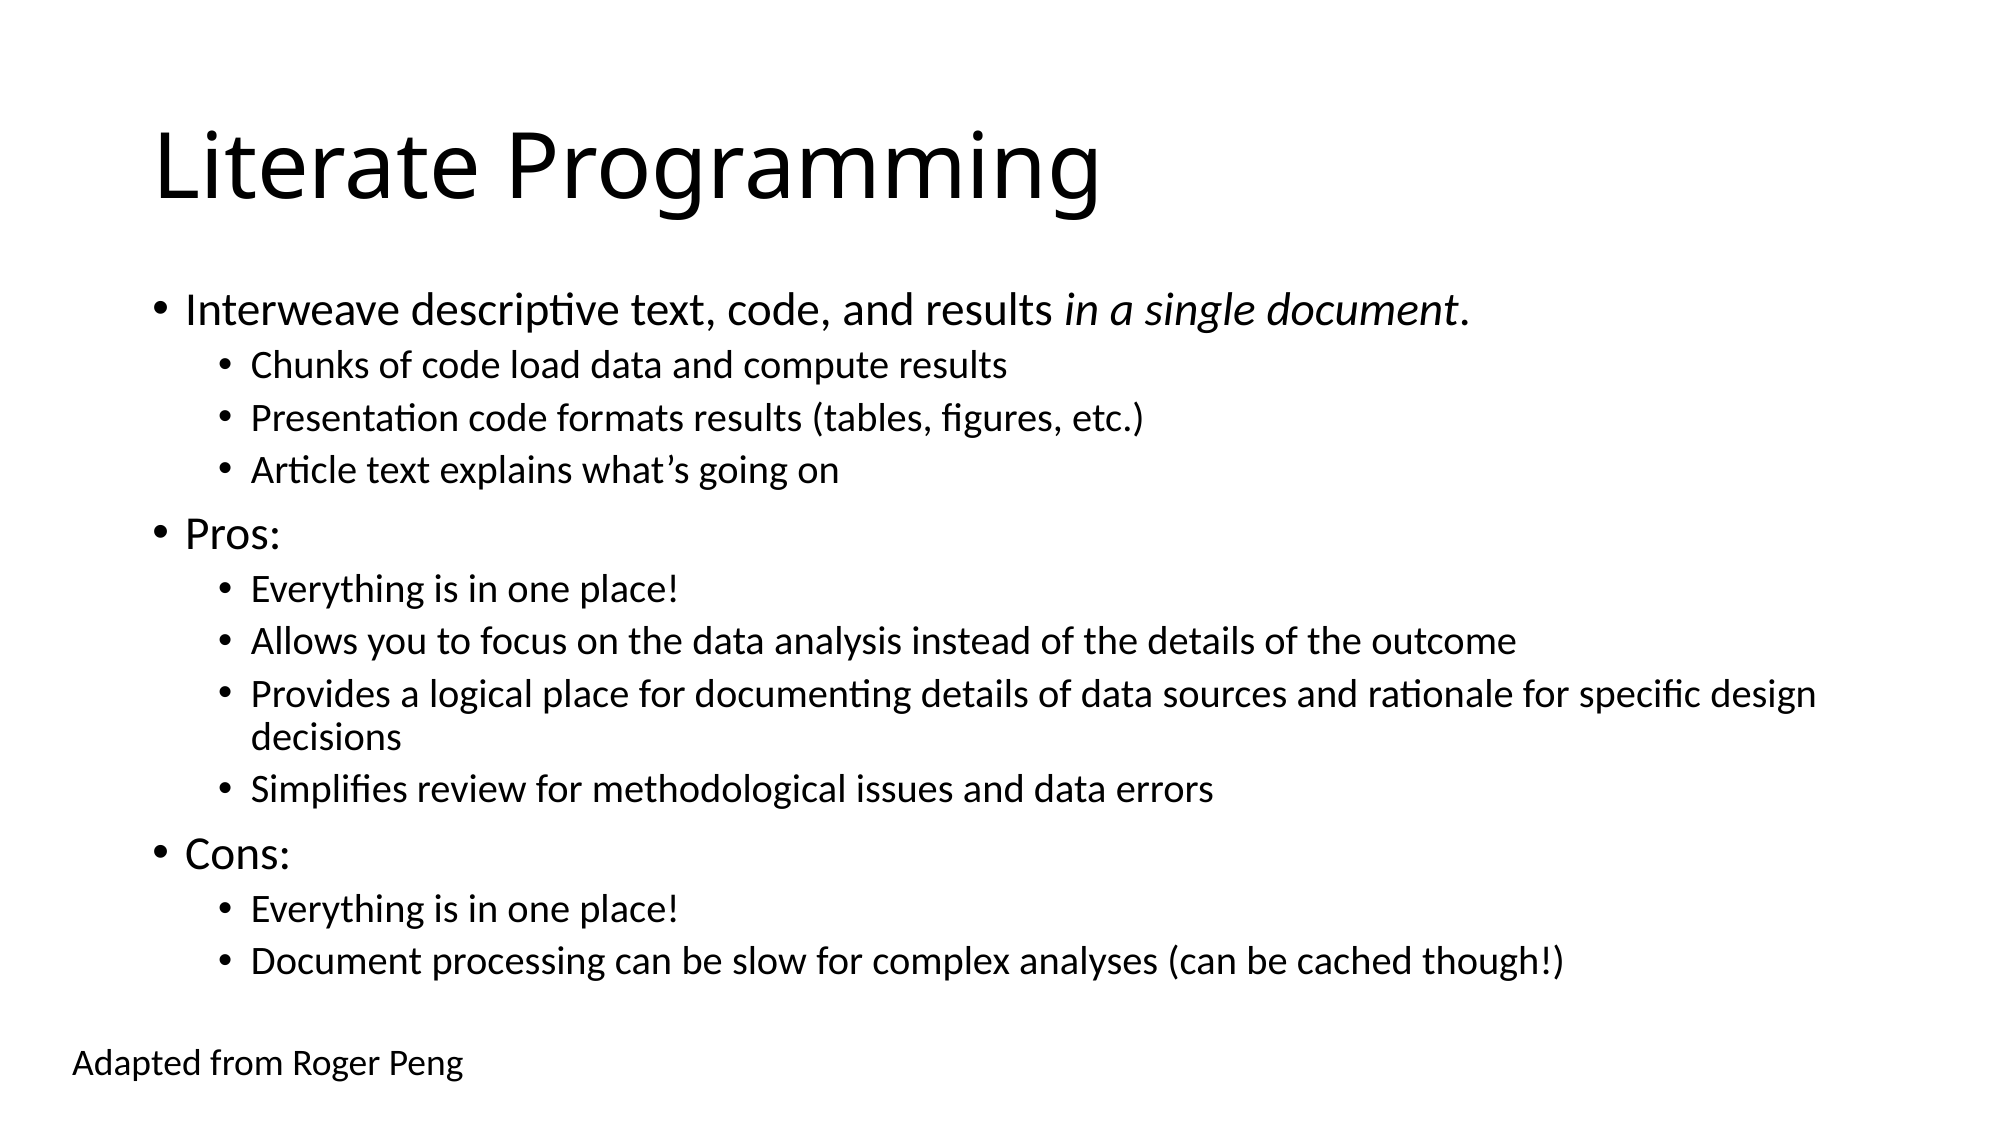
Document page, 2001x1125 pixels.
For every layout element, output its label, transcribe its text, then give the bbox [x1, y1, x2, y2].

list Interweave descriptive text, code, and results in a single document. Chunks of code load data and compute results Presentation code formats results (tables, figures, etc.) Article text explains what’s going on Pros: Everything is in one place! Allows you to focus on the data analysis instead of the details of the outcome Provides a logical place for documenting details of data sources and rationale for specific design decisions Simplifies review for methodological issues and data errors Cons: Everything is in one place! Document processing can be slow for complex analyses (can be cached though!) [137, 277, 1863, 992]
text_box Adapted from Roger Peng [57, 1030, 683, 1091]
title Literate Programming [137, 59, 1863, 277]
